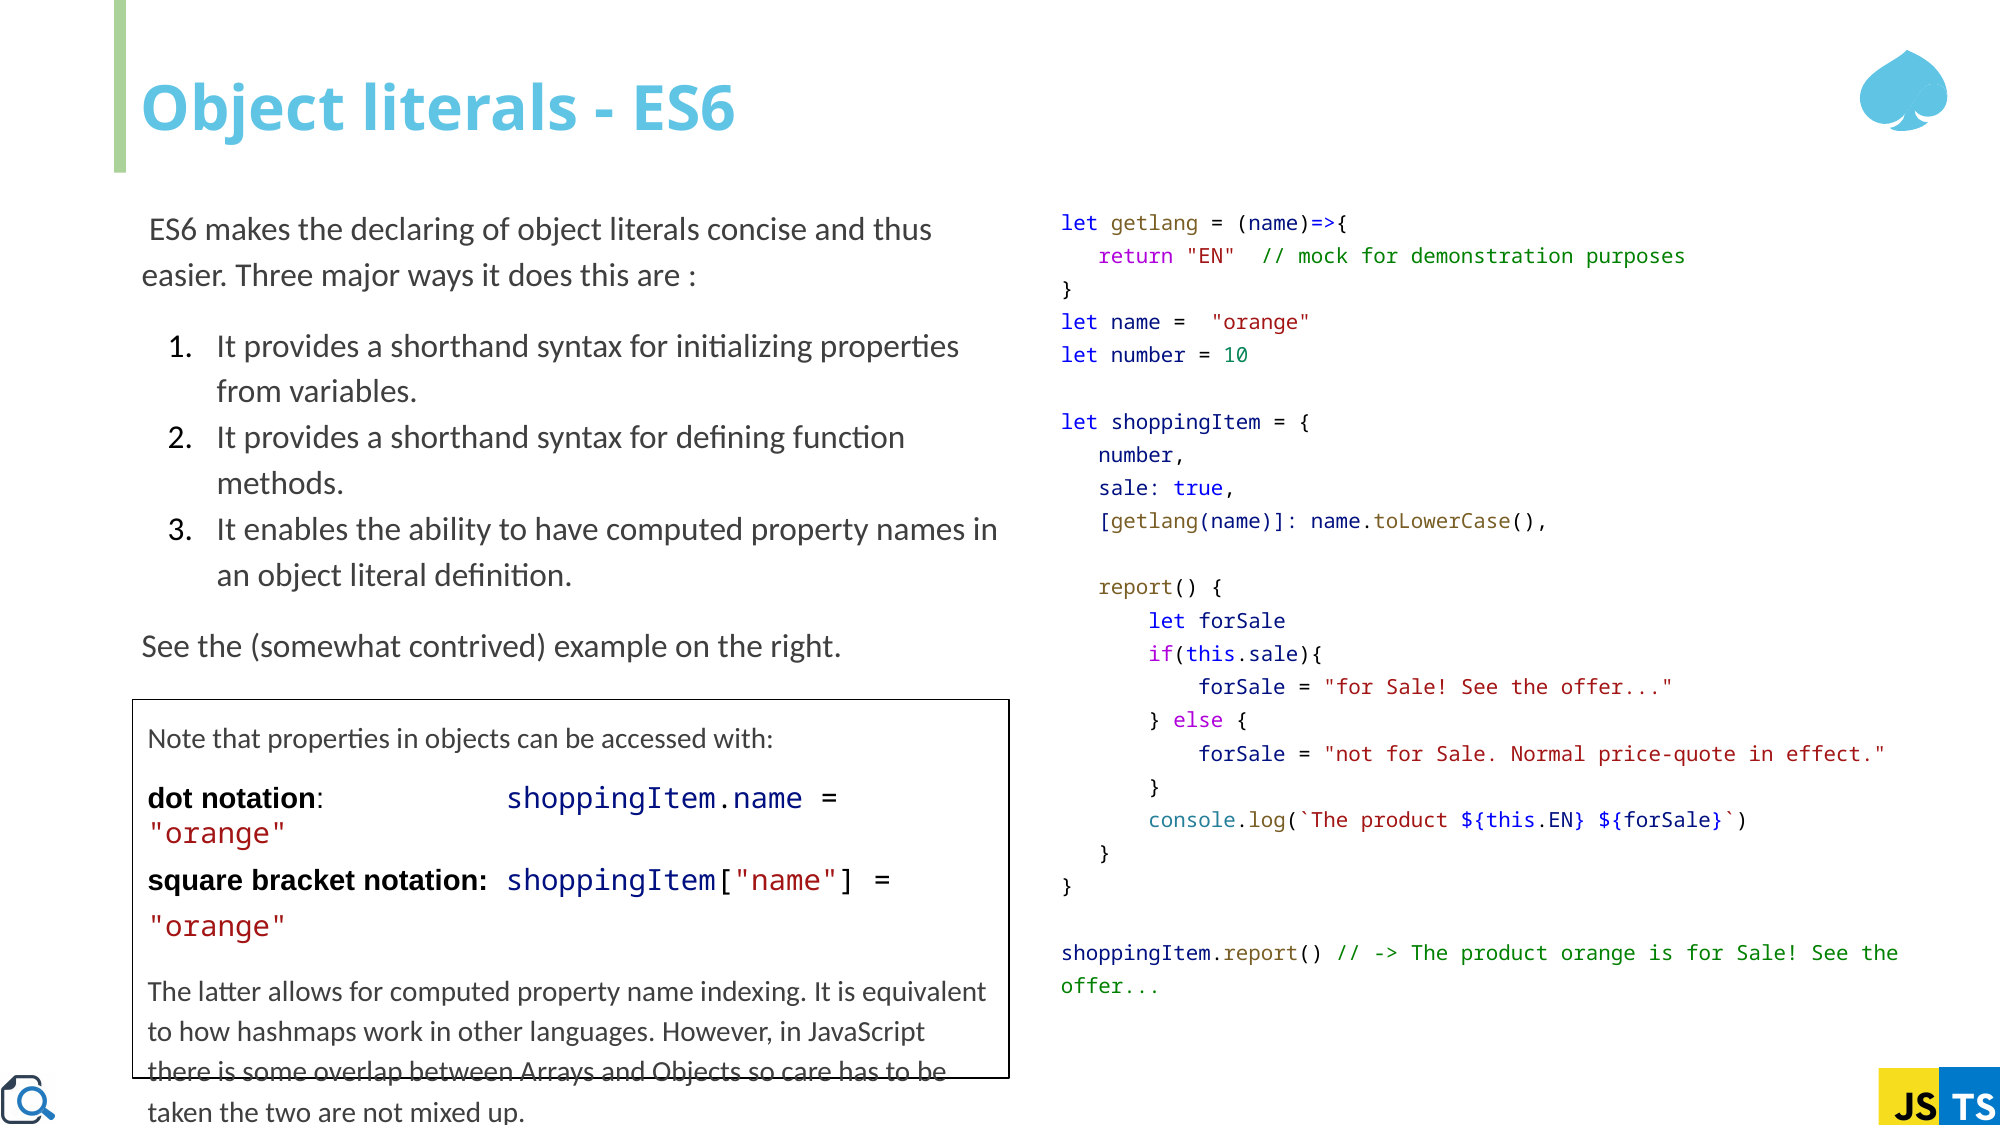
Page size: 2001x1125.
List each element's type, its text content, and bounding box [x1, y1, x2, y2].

picture [0, 1073, 57, 1125]
list let getlang = (name)=>{ return "EN" // mock for demonstration purposes } let name = "orange" let number = 10 let shoppingItem = { number, sale: true, [getlang(name)]: name.toLowerCase(), report() { let forSale if(this.sale){ forSale = "for Sale! See the offer..." } else { forSale = "not for Sale. Normal price-quote in effect." } console.log(`The product ${this.EN} ${forSale}`) } } shoppingItem.report() // -> The product orange is for Sale! See the offer... [1060, 200, 1920, 1050]
text_box Note that properties in objects can be accessed with: dot notation: shoppingItem.name = "orange" square bracket notation: shoppingItem["name"] = "orange" The latter allows for computed property name indexing. It is equivalent to how hashmaps work in other languages. However, in JavaScript there is some overlap between Arrays and Objects so care has to be taken the two are not mixed up. [132, 699, 1010, 1079]
title Object literals - ES6 [140, 60, 977, 143]
picture [1878, 1067, 2000, 1125]
list ES6 makes the declaring of object literals concise and thus easier. Three major ways it does this are : It provides a shorthand syntax for initializing properties from variables. It provides a shorthand syntax for defining function methods. It enables the ability to have computed property names in an object literal definition. See the (somewhat contrived) example on the right. [141, 200, 1000, 699]
